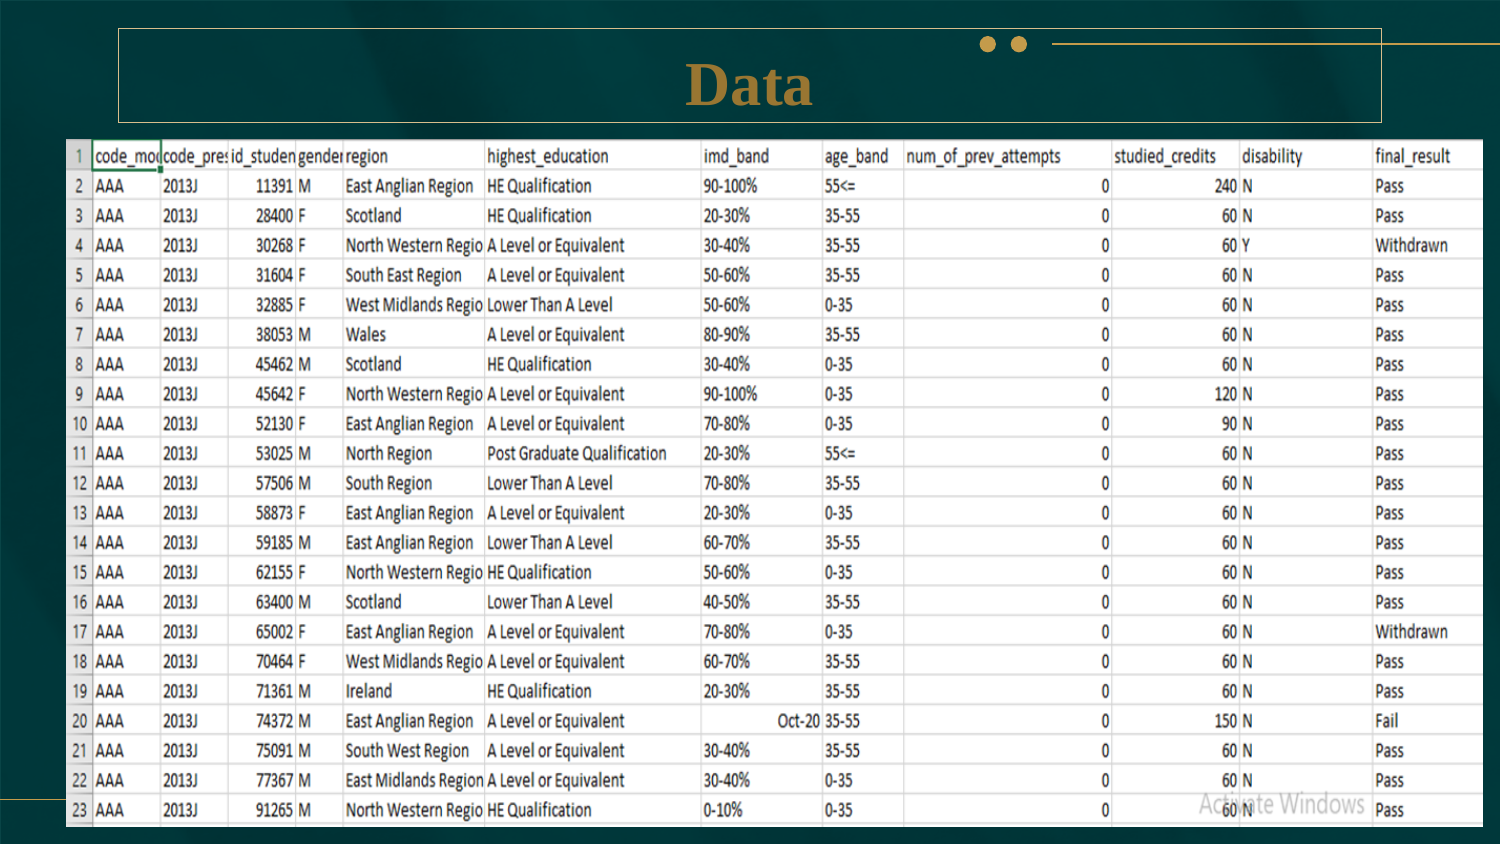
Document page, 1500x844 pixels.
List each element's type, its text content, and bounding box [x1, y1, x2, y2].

title Data [118, 28, 1382, 123]
picture [2, 2, 1500, 844]
